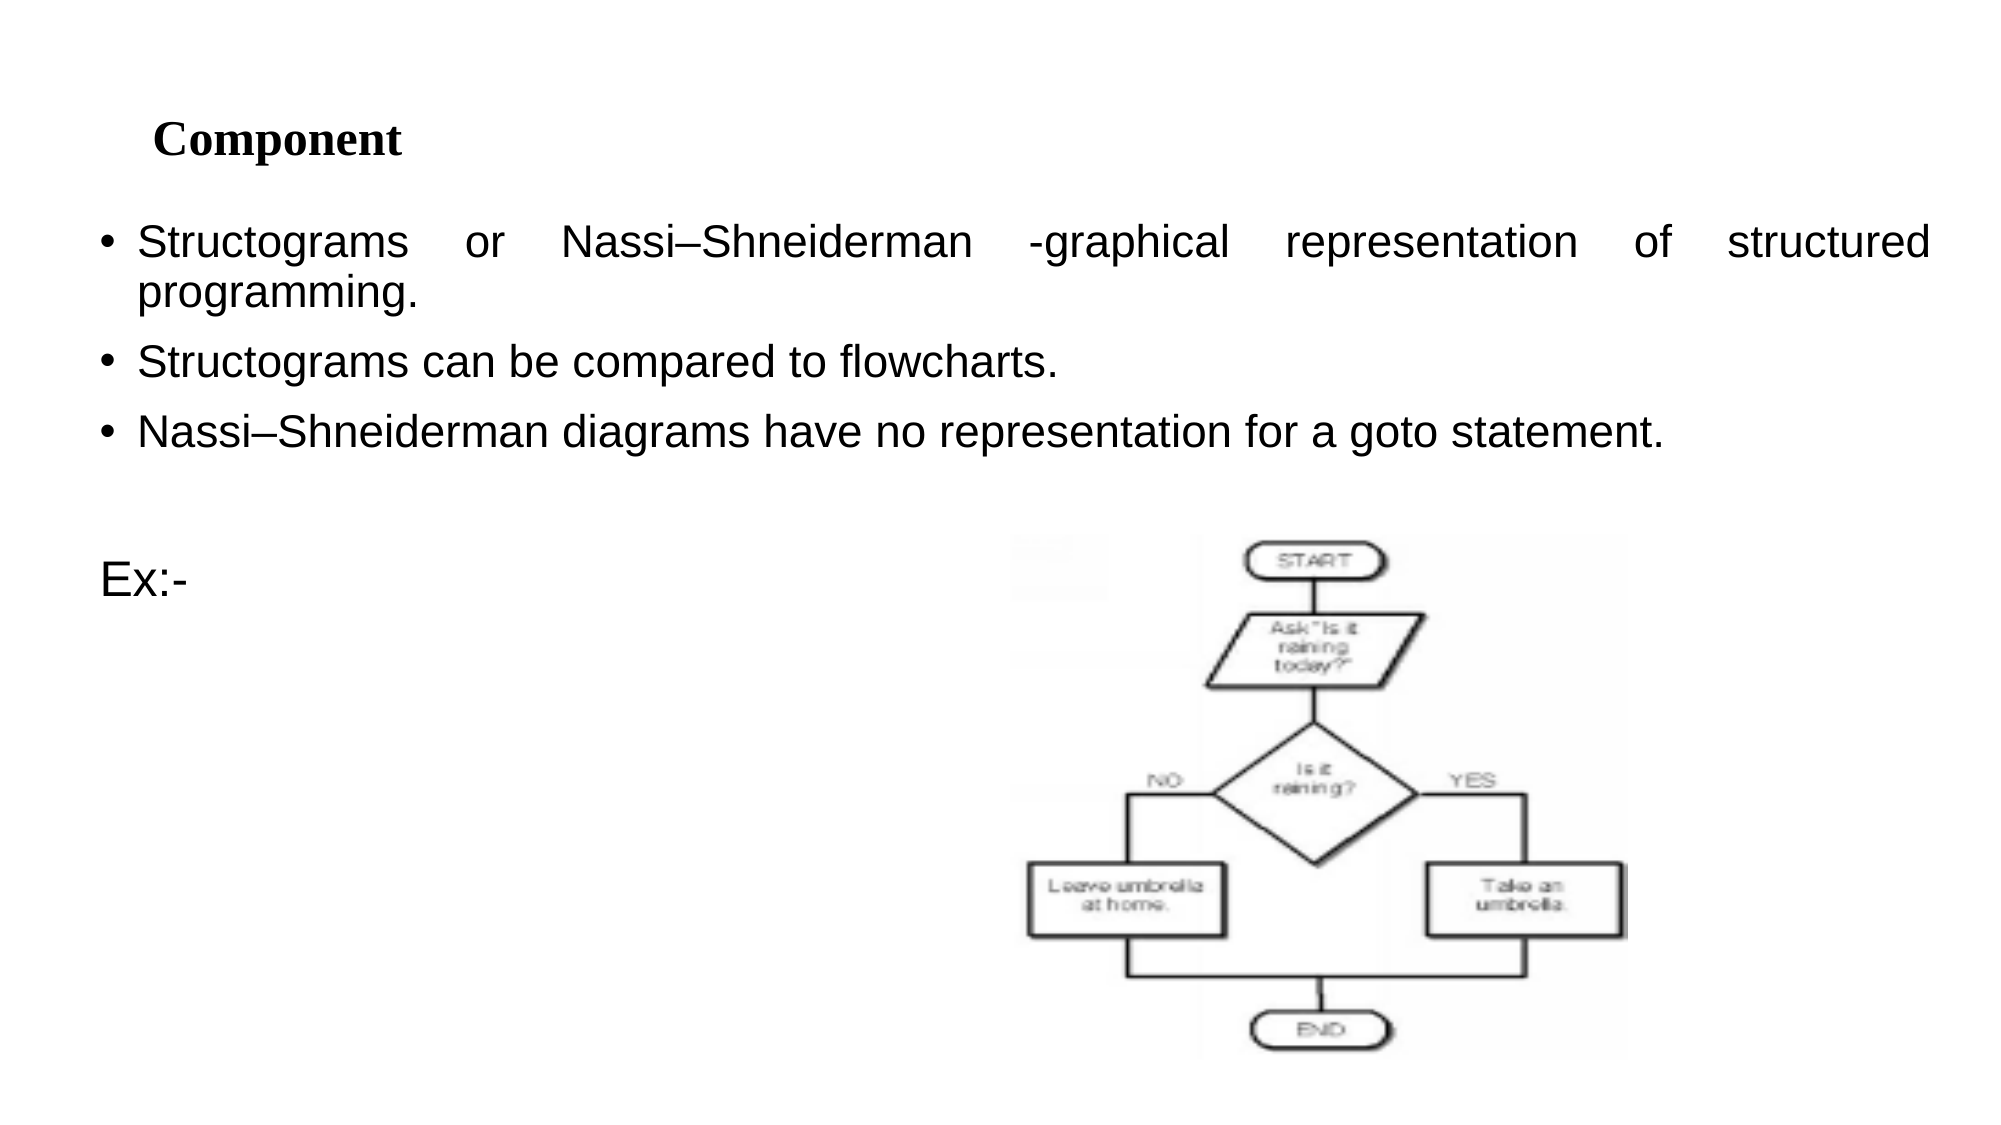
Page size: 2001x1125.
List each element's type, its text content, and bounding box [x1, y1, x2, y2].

list Structograms or Nassi–Shneiderman -graphical representation of structured programming. Structograms can be compared to flowcharts. Nassi–Shneiderman diagrams have no representation for a goto statement. Ex:- [84, 210, 1948, 1014]
picture [999, 510, 1628, 1070]
title Component [137, 128, 1863, 210]
